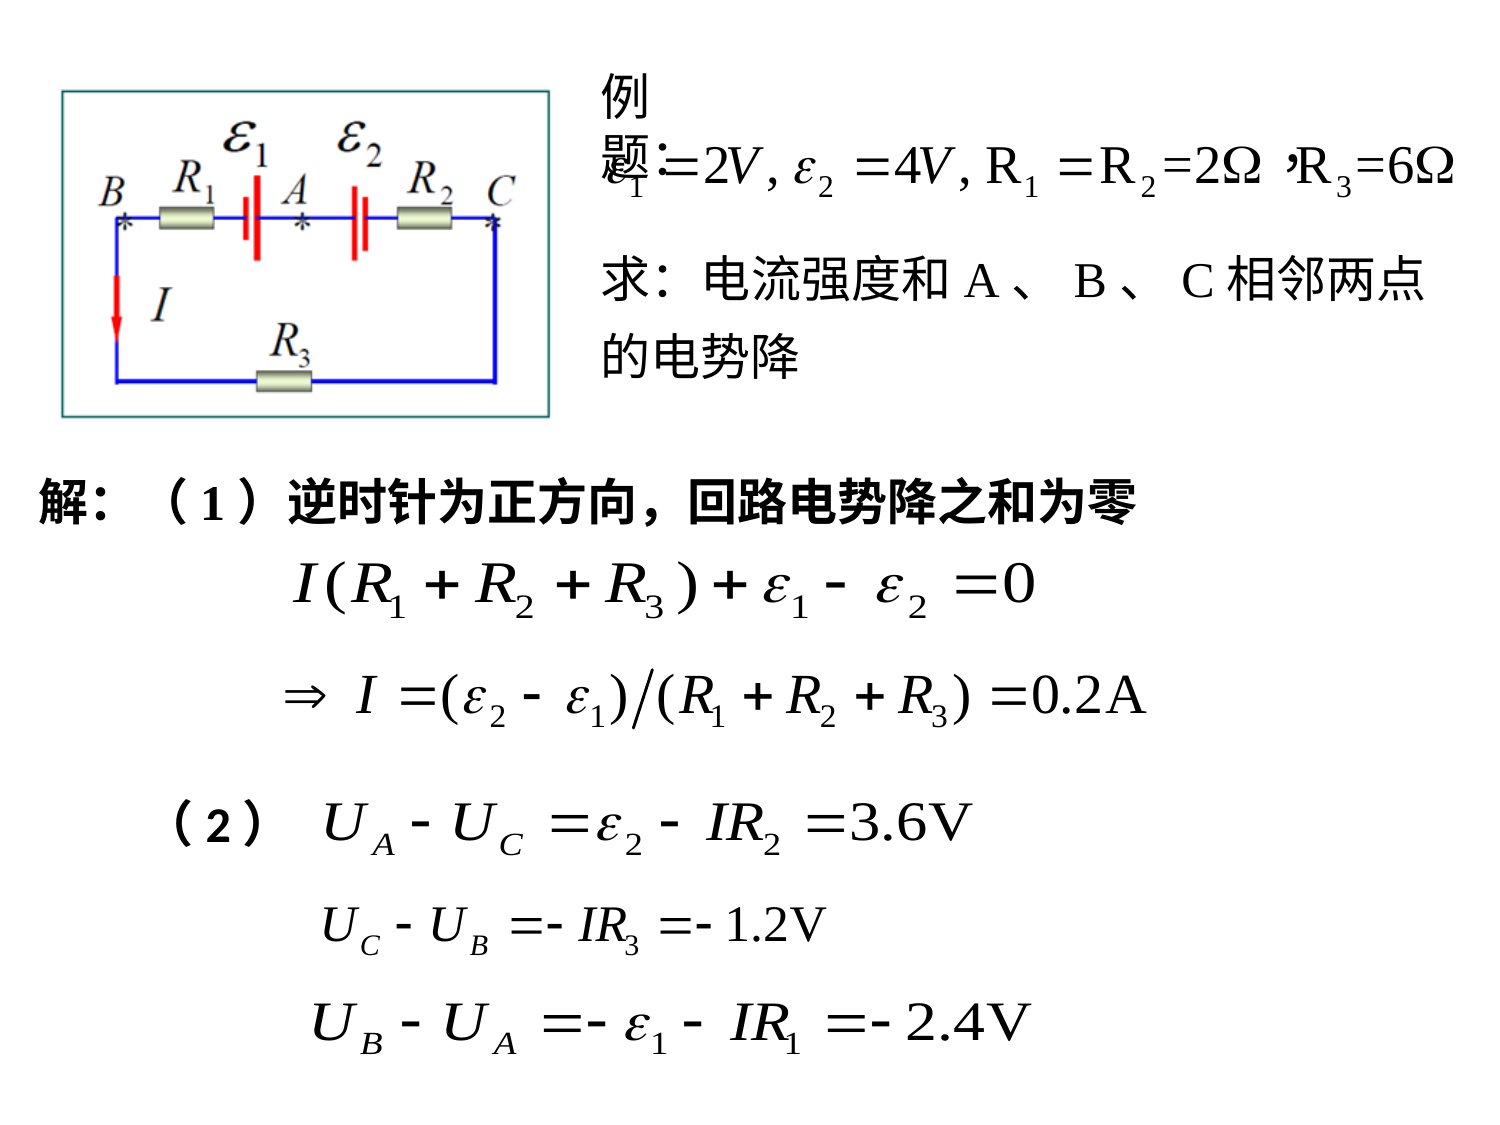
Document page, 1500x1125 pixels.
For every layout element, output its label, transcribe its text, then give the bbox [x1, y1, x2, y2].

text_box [316, 890, 839, 968]
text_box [274, 655, 1160, 742]
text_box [304, 984, 1044, 1069]
picture [46, 81, 563, 435]
text_box 解：（1）逆时针为正方向，回路电势降之和为零 [23, 445, 1313, 538]
text_box （2） [128, 785, 314, 860]
text_box 求：电流强度和A、B、C相邻两点的电势降 [585, 222, 1442, 394]
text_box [316, 784, 985, 869]
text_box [597, 128, 1469, 212]
text_box 例题： [585, 58, 727, 194]
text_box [280, 538, 1050, 633]
